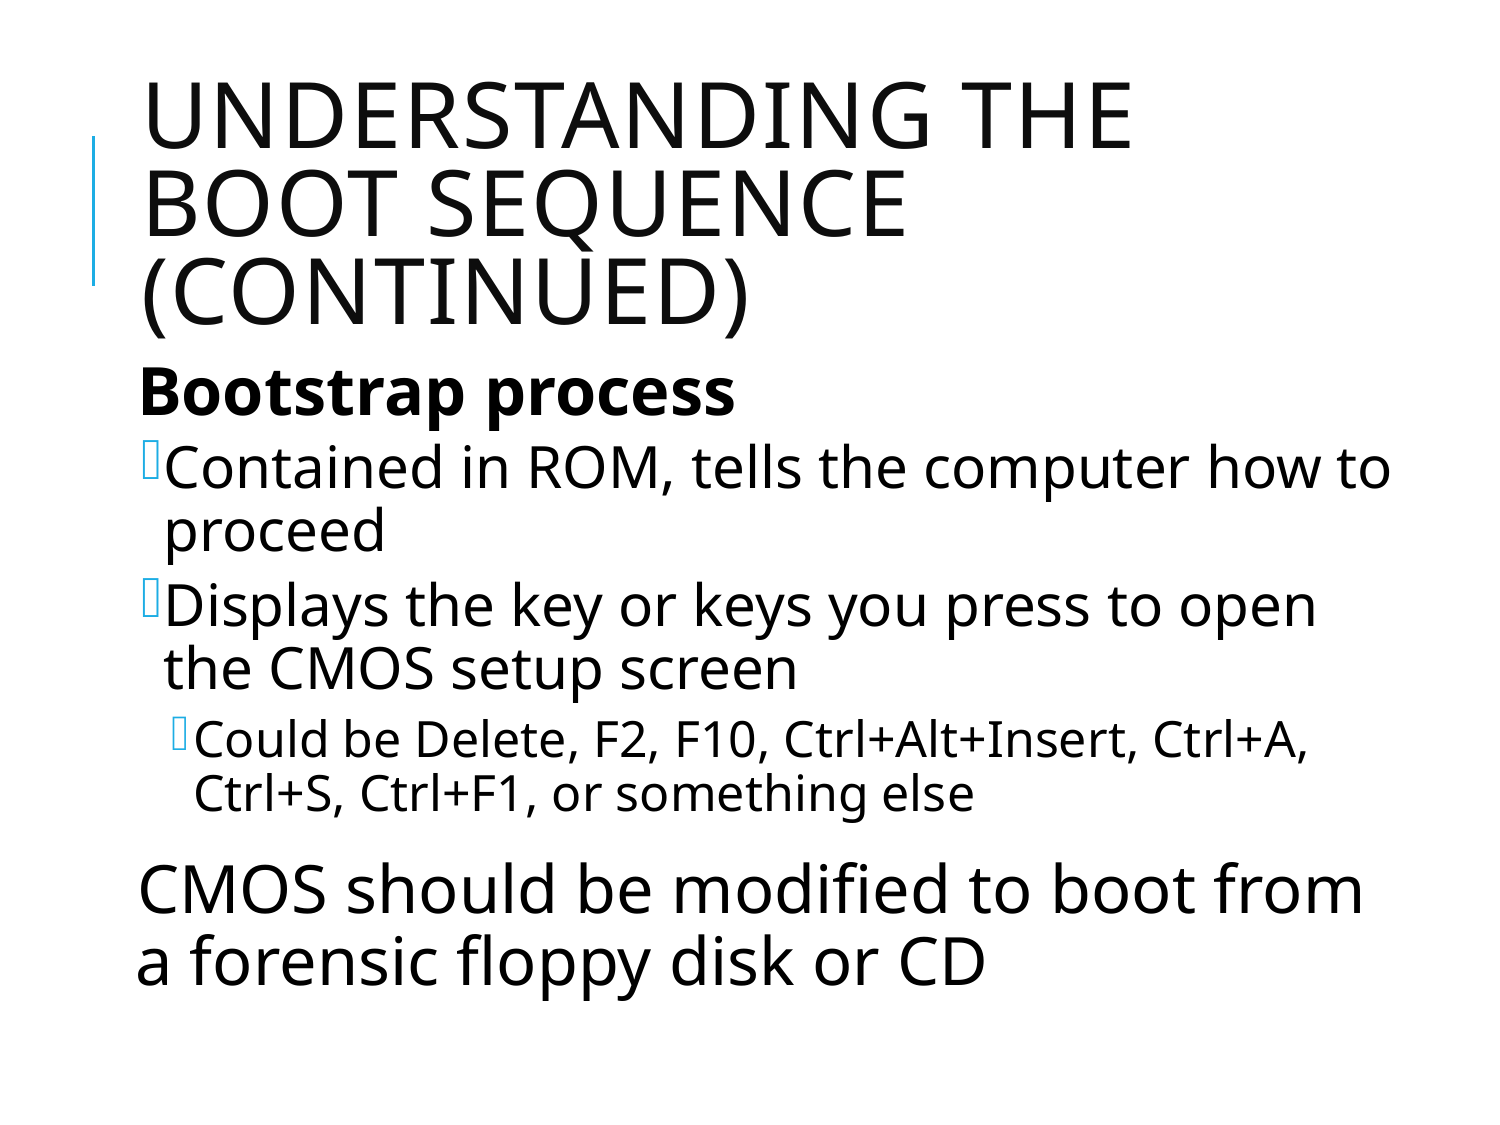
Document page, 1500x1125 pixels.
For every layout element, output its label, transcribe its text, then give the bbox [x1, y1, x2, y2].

list Bootstrap process Contained in ROM, tells the computer how to proceed Displays the key or keys you press to open the CMOS setup screen Could be Delete, F2, F10, Ctrl+Alt+Insert, Ctrl+A, Ctrl+S, Ctrl+F1, or something else CMOS should be modified to boot from a forensic floppy disk or CD [112, 350, 1412, 1010]
title Understanding the Boot Sequence (continued) [126, 87, 1322, 334]
